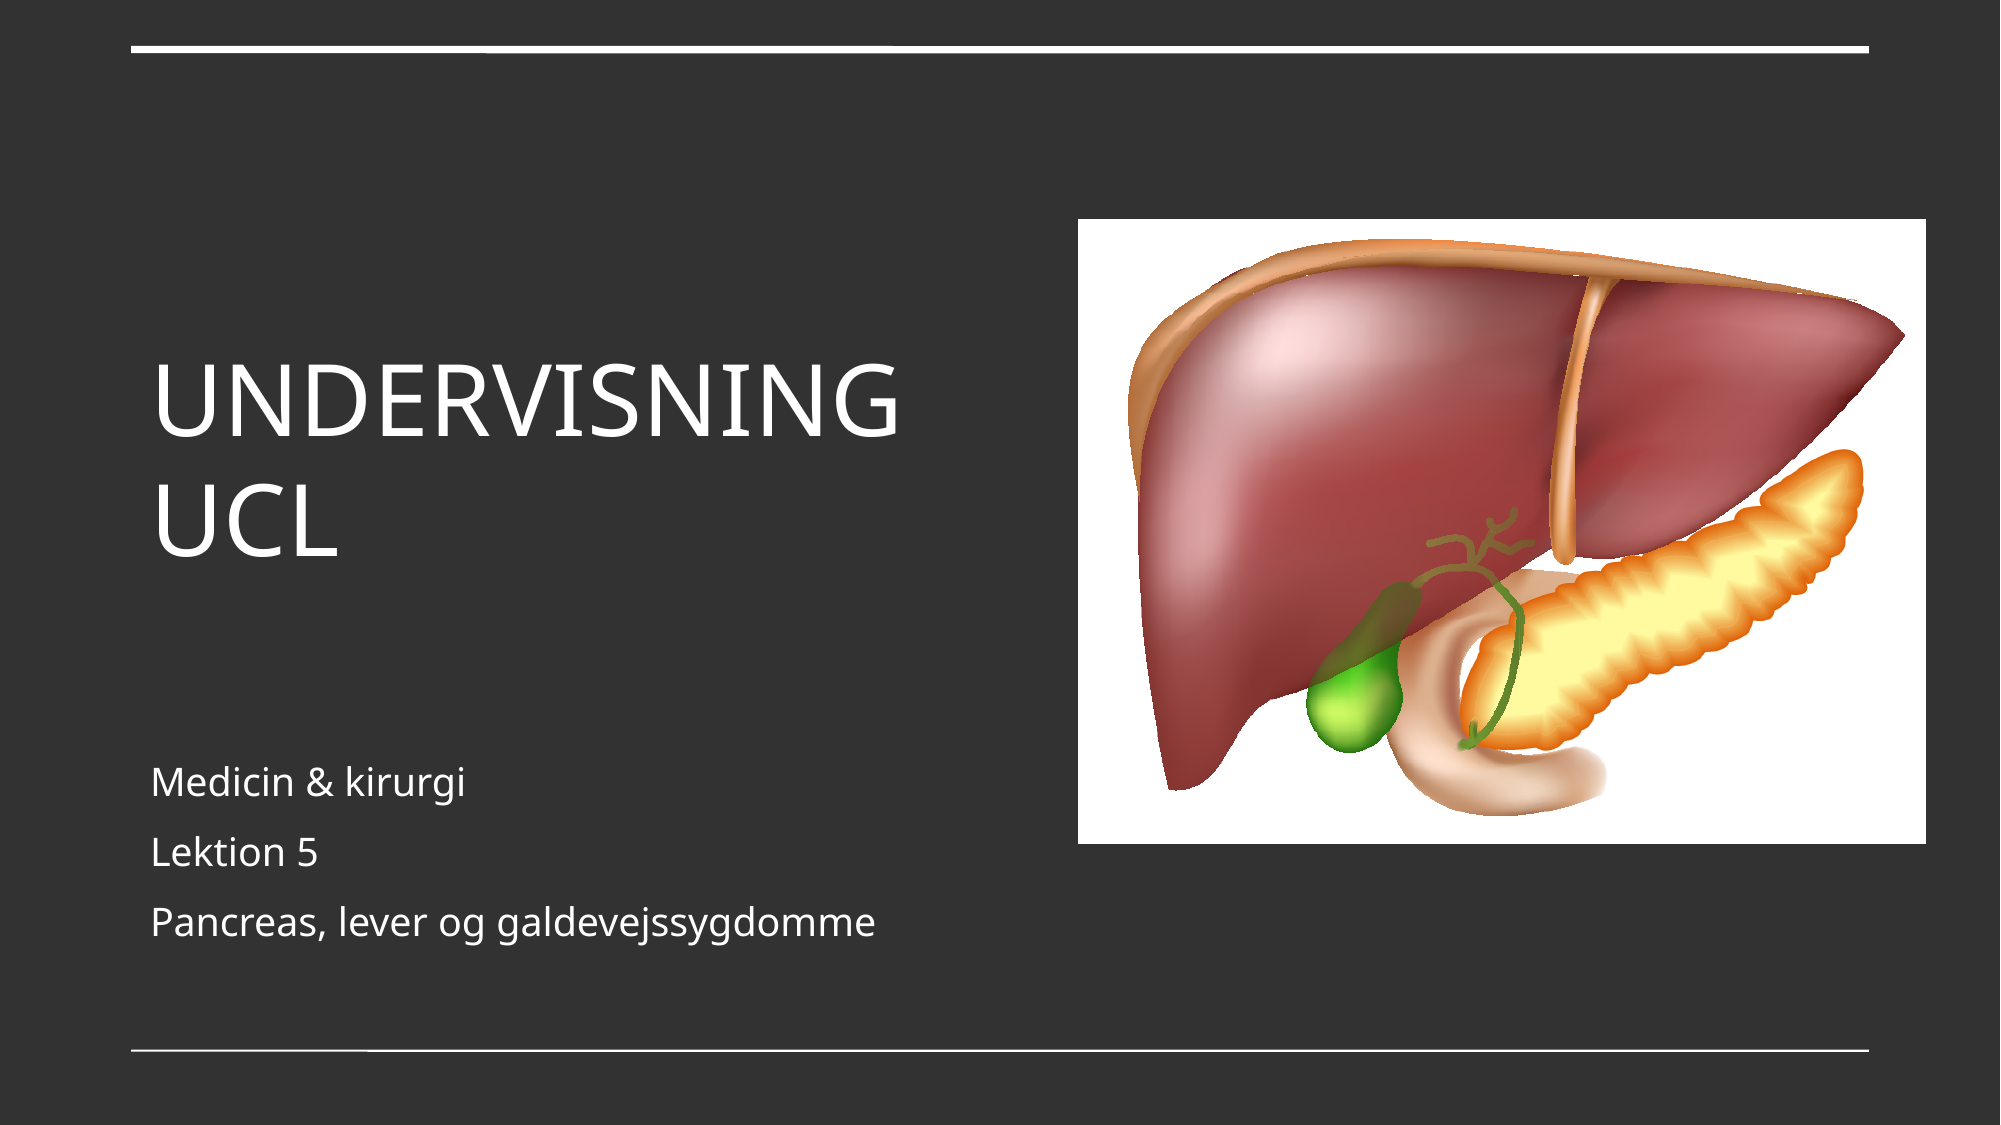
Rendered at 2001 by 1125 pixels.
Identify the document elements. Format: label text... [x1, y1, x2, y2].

subtitle Medicin & kirurgi Lektion 5 Pancreas, lever og galdevejssygdomme [135, 744, 900, 974]
picture [1078, 219, 1926, 844]
title Undervisning UCL [135, 151, 982, 584]
